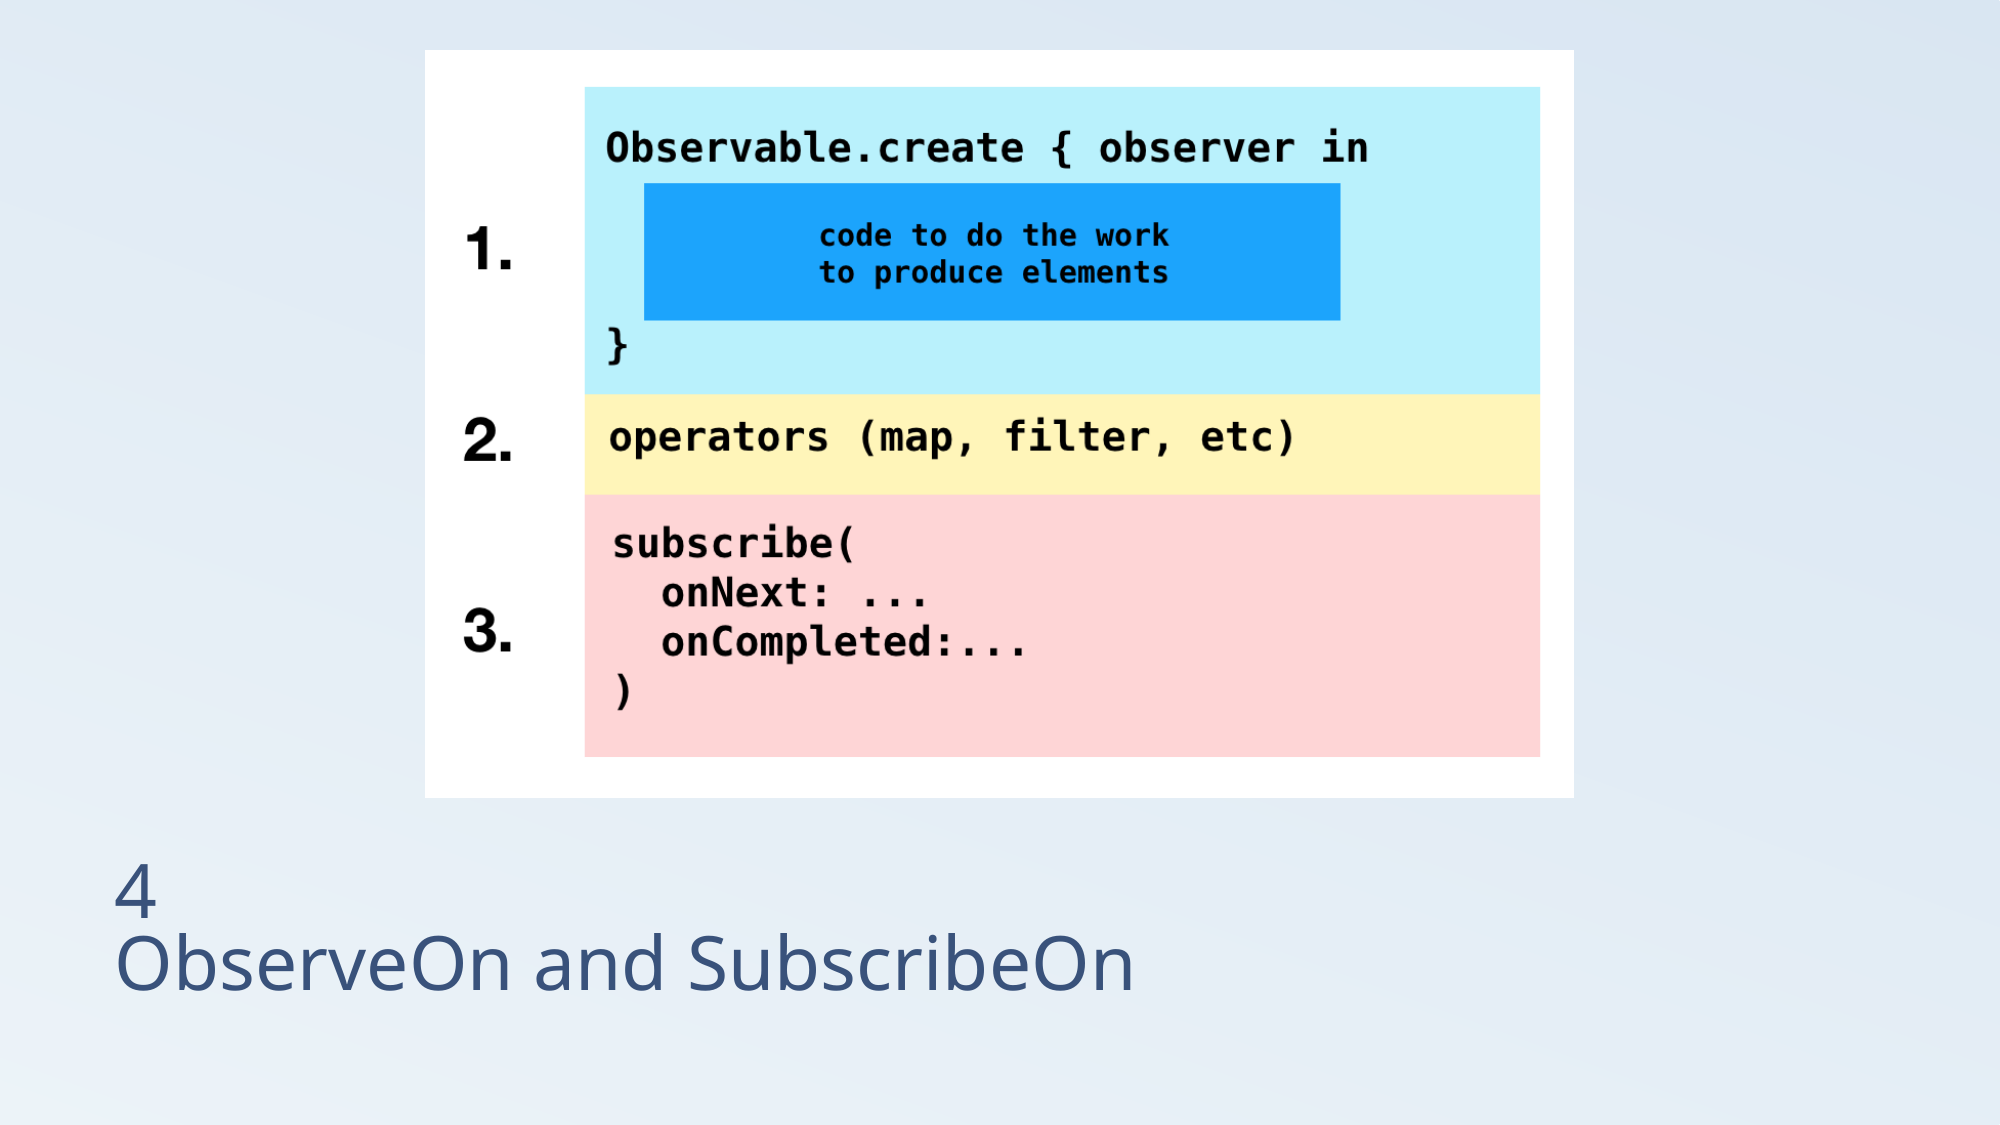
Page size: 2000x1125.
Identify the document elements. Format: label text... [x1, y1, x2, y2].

picture [425, 50, 1574, 798]
title 4 ObserveOn and SubscribeOn [99, 837, 1900, 1013]
